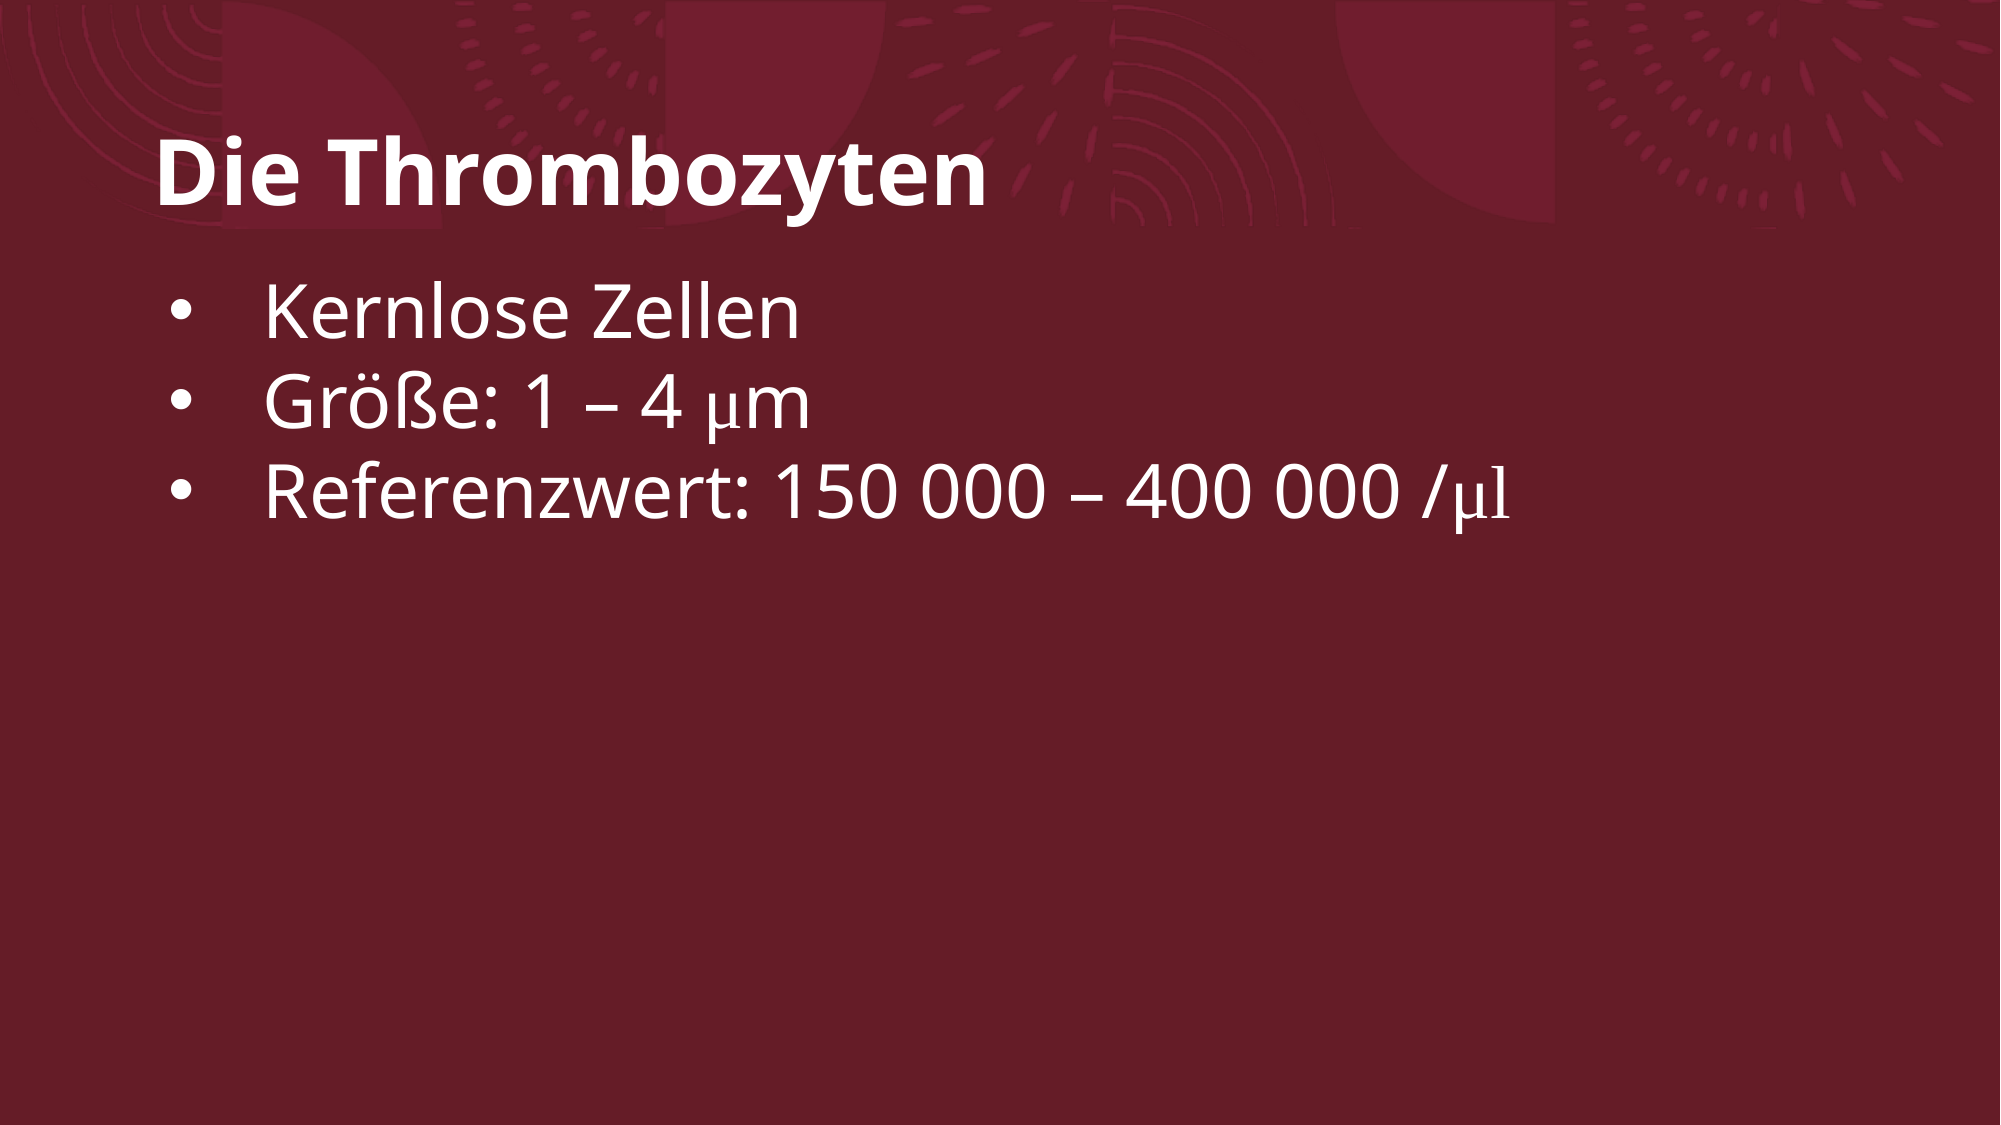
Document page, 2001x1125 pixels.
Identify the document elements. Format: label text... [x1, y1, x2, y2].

text_box Kernlose Zellen Größe: 1 – 4 μm Referenzwert: 150 000 – 400 000 /μl [153, 255, 1901, 631]
title Die Thrombozyten [137, 60, 1863, 278]
